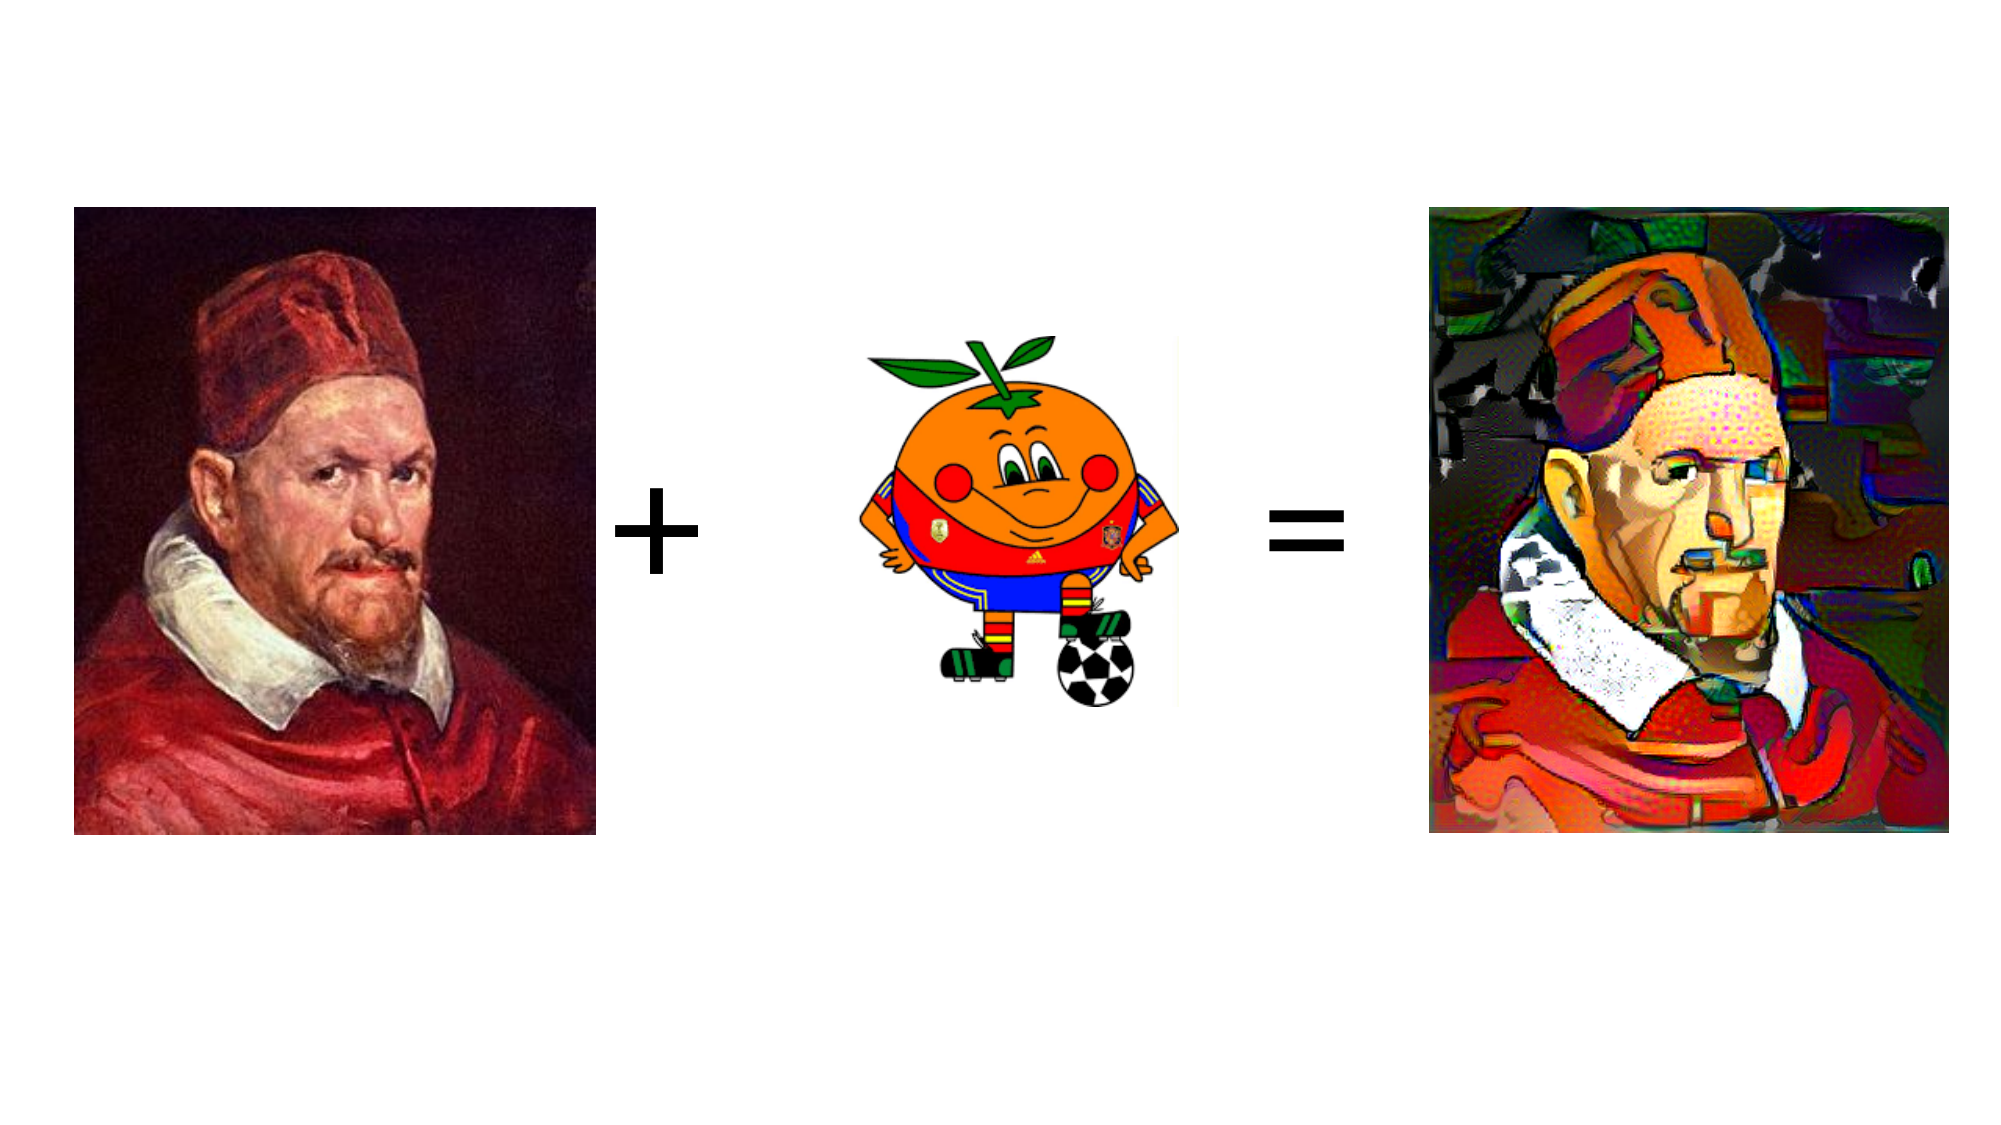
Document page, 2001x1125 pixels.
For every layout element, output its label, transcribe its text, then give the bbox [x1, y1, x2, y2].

text_box = [1246, 398, 1368, 634]
text_box + [596, 398, 718, 634]
picture [1429, 207, 1949, 833]
picture [74, 207, 596, 835]
picture [846, 336, 1179, 707]
